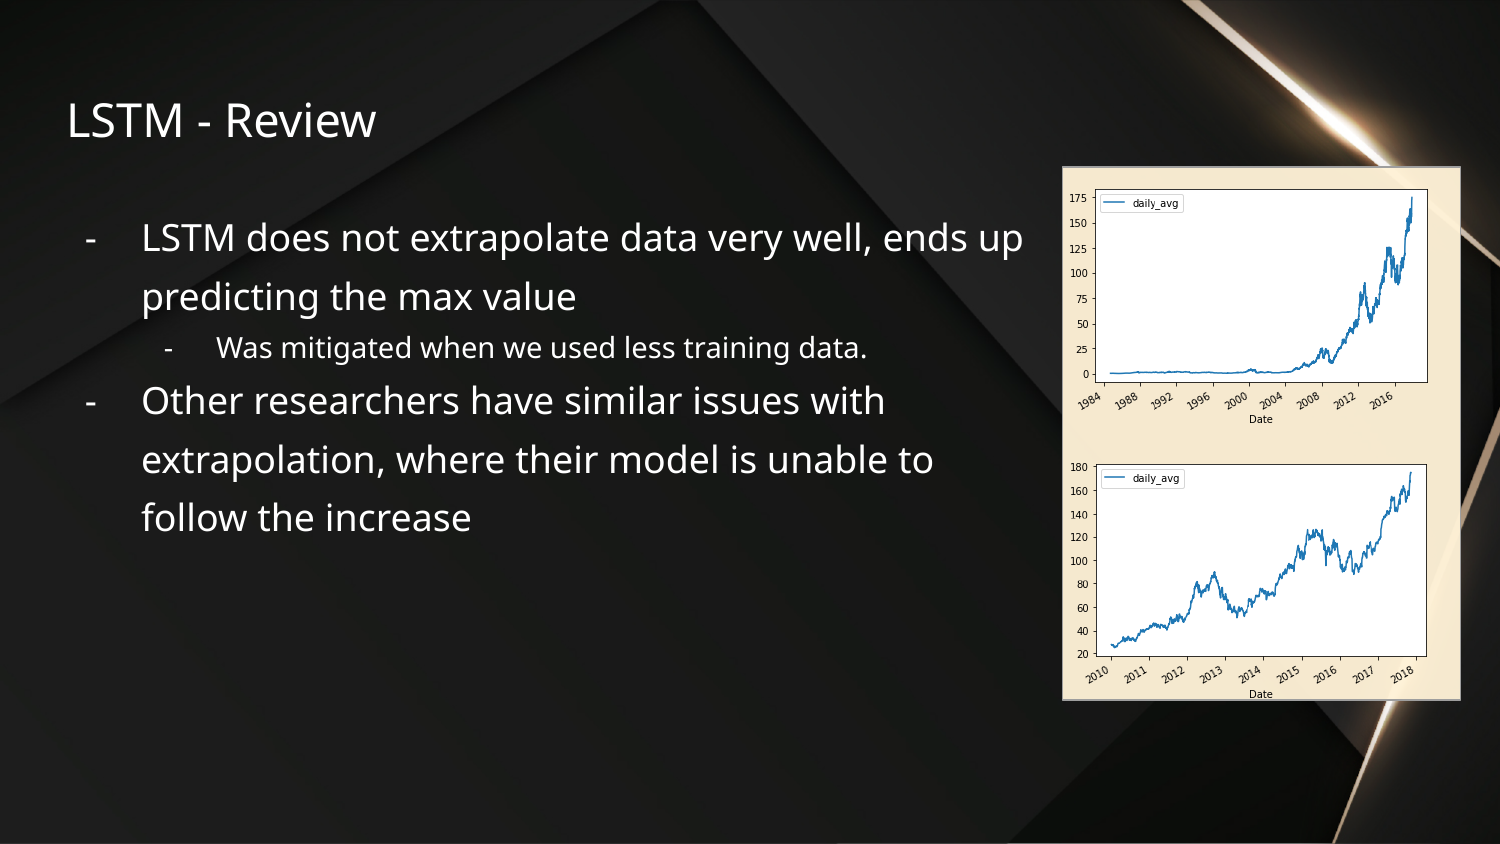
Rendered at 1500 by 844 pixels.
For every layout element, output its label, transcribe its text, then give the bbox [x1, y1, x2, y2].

picture [0, 0, 1500, 844]
title LSTM - Review [51, 72, 1449, 167]
text_box [1062, 166, 1461, 700]
list LSTM does not extrapolate data very well, ends up predicting the max value Was mitigated when we used less training data. Other researchers have similar issues with extrapolation, where their model is unable to follow the increase [51, 189, 1043, 750]
